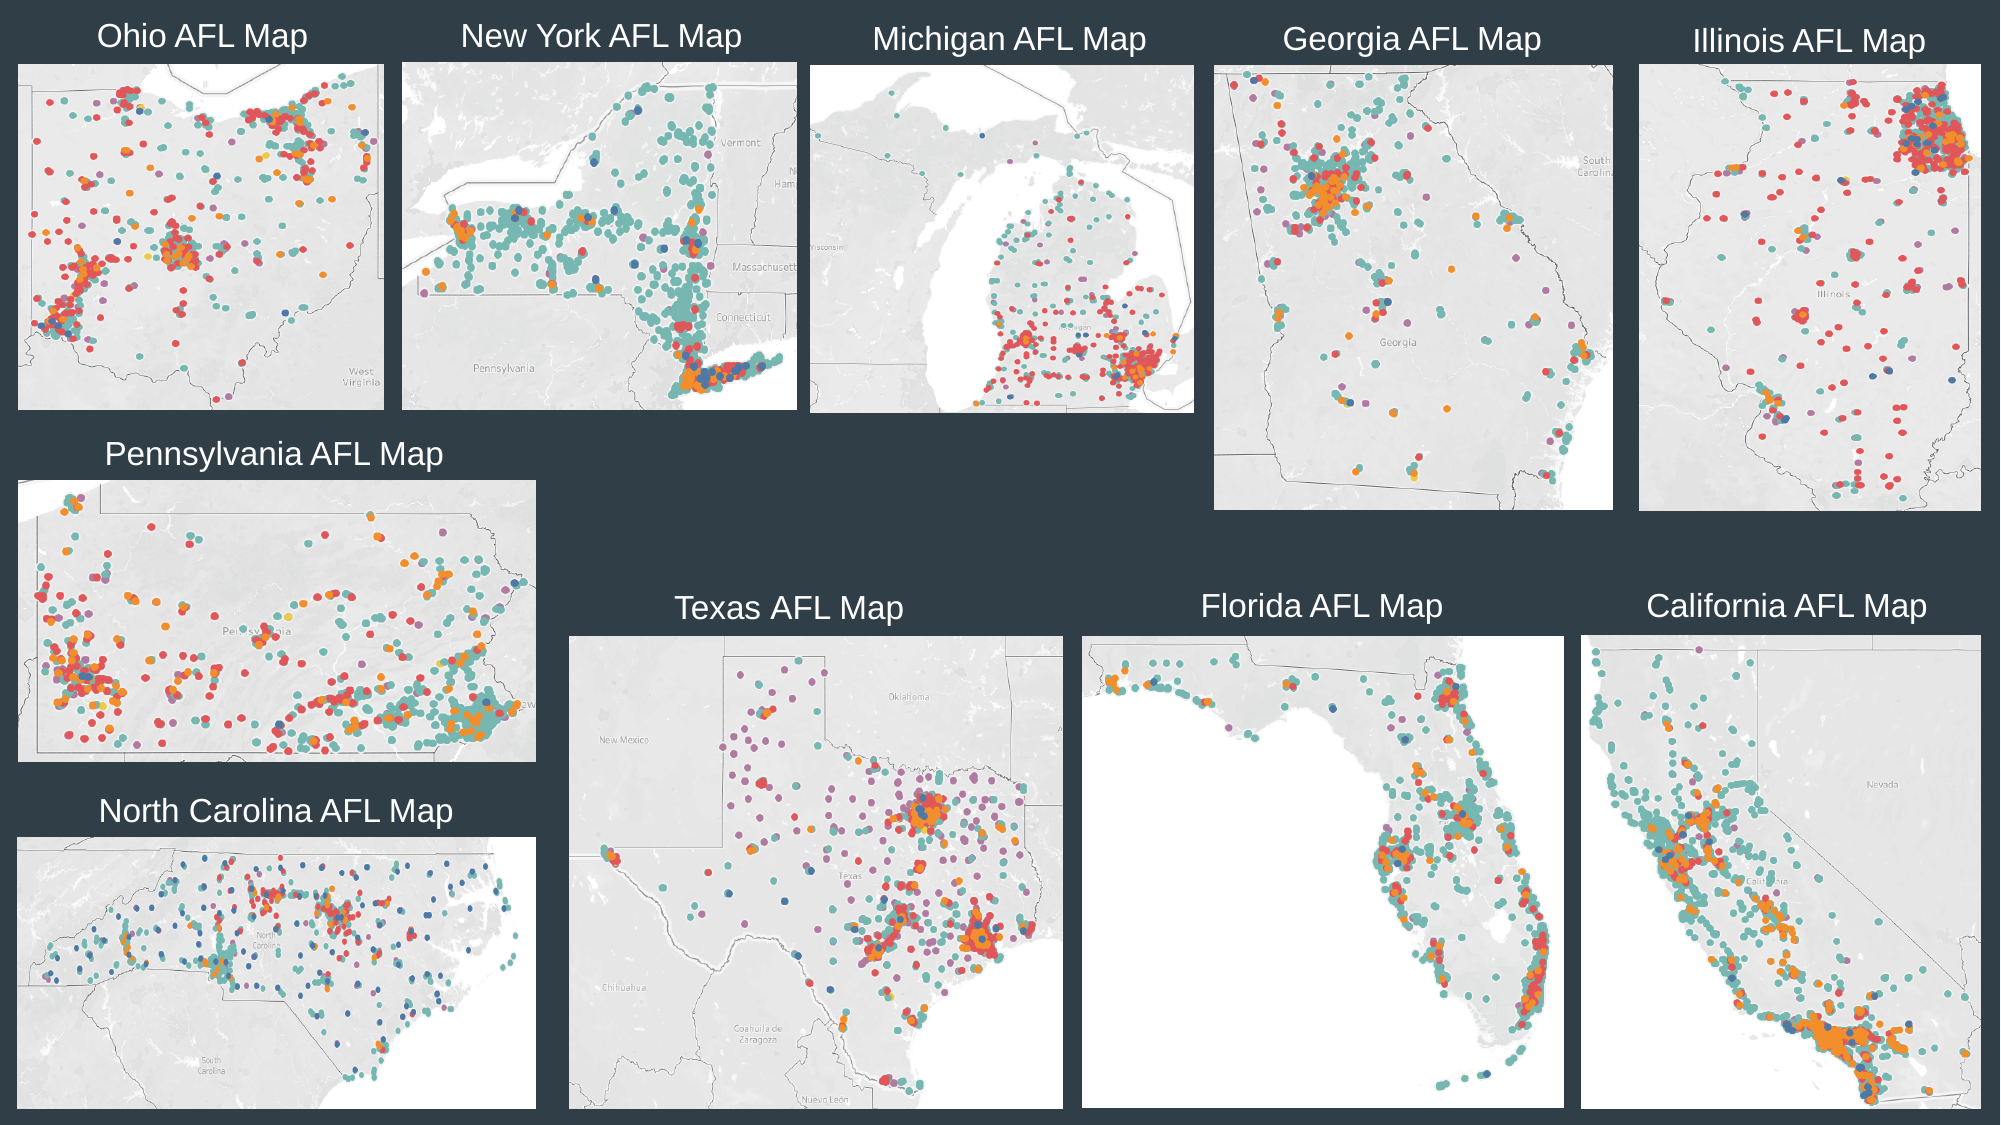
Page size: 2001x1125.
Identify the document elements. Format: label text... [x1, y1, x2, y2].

text_box North Carolina AFL Map [55, 786, 497, 837]
picture [569, 636, 1063, 1109]
text_box Georgia AFL Map [1191, 14, 1633, 66]
picture [1639, 64, 1981, 511]
text_box Michigan AFL Map [789, 14, 1191, 66]
text_box Florida AFL Map [1146, 581, 1499, 634]
picture [1081, 636, 1564, 1109]
text_box New York AFL Map [425, 11, 778, 62]
text_box [0, 0, 2000, 1125]
text_box Illinois AFL Map [1611, 16, 2000, 67]
text_box Pennsylvania AFL Map [54, 429, 495, 480]
picture [1581, 635, 1981, 1110]
text_box Texas AFL Map [568, 583, 1010, 636]
picture [402, 62, 798, 411]
picture [1214, 65, 1613, 511]
picture [18, 64, 384, 411]
text_box California AFL Map [1611, 581, 1964, 634]
picture [810, 65, 1194, 413]
picture [18, 480, 536, 763]
text_box Ohio AFL Map [26, 11, 379, 64]
picture [17, 837, 537, 1109]
